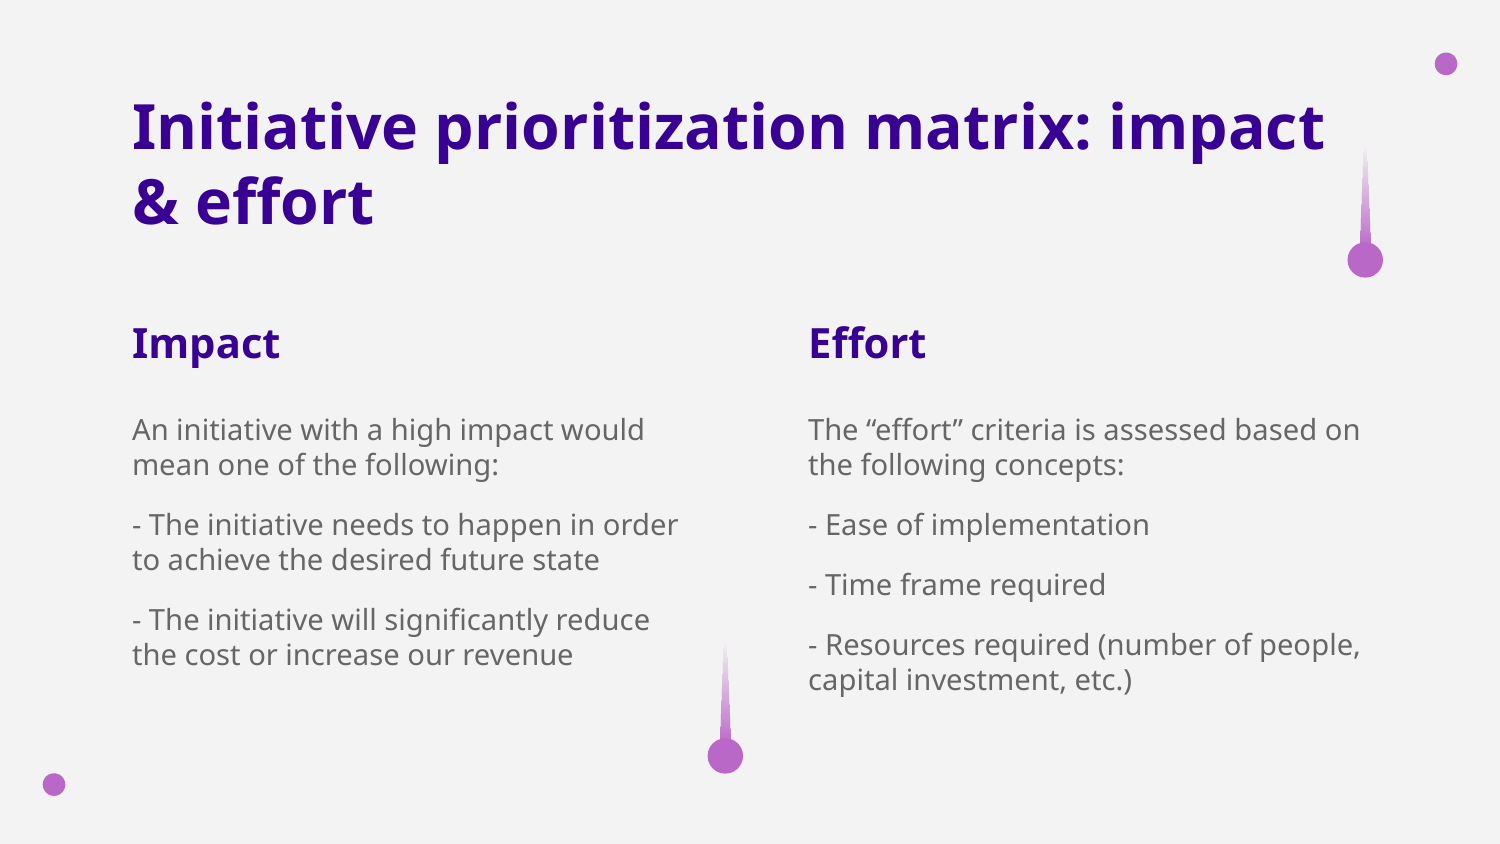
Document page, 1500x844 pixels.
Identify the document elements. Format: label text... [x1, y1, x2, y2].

list An initiative with a high impact would mean one of the following: - The initiative needs to happen in order to achieve the desired future state - The initiative will significantly reduce the cost or increase our revenue [116, 396, 708, 716]
list The “effort” criteria is assessed based on the following concepts: - Ease of implementation - Time frame required - Resources required (number of people, capital investment, etc.) [793, 396, 1384, 716]
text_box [1347, 119, 1384, 278]
subtitle Effort [793, 308, 1384, 390]
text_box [707, 614, 744, 774]
title Initiative prioritization matrix: impact & effort [116, 88, 1394, 252]
subtitle Impact [116, 308, 708, 390]
